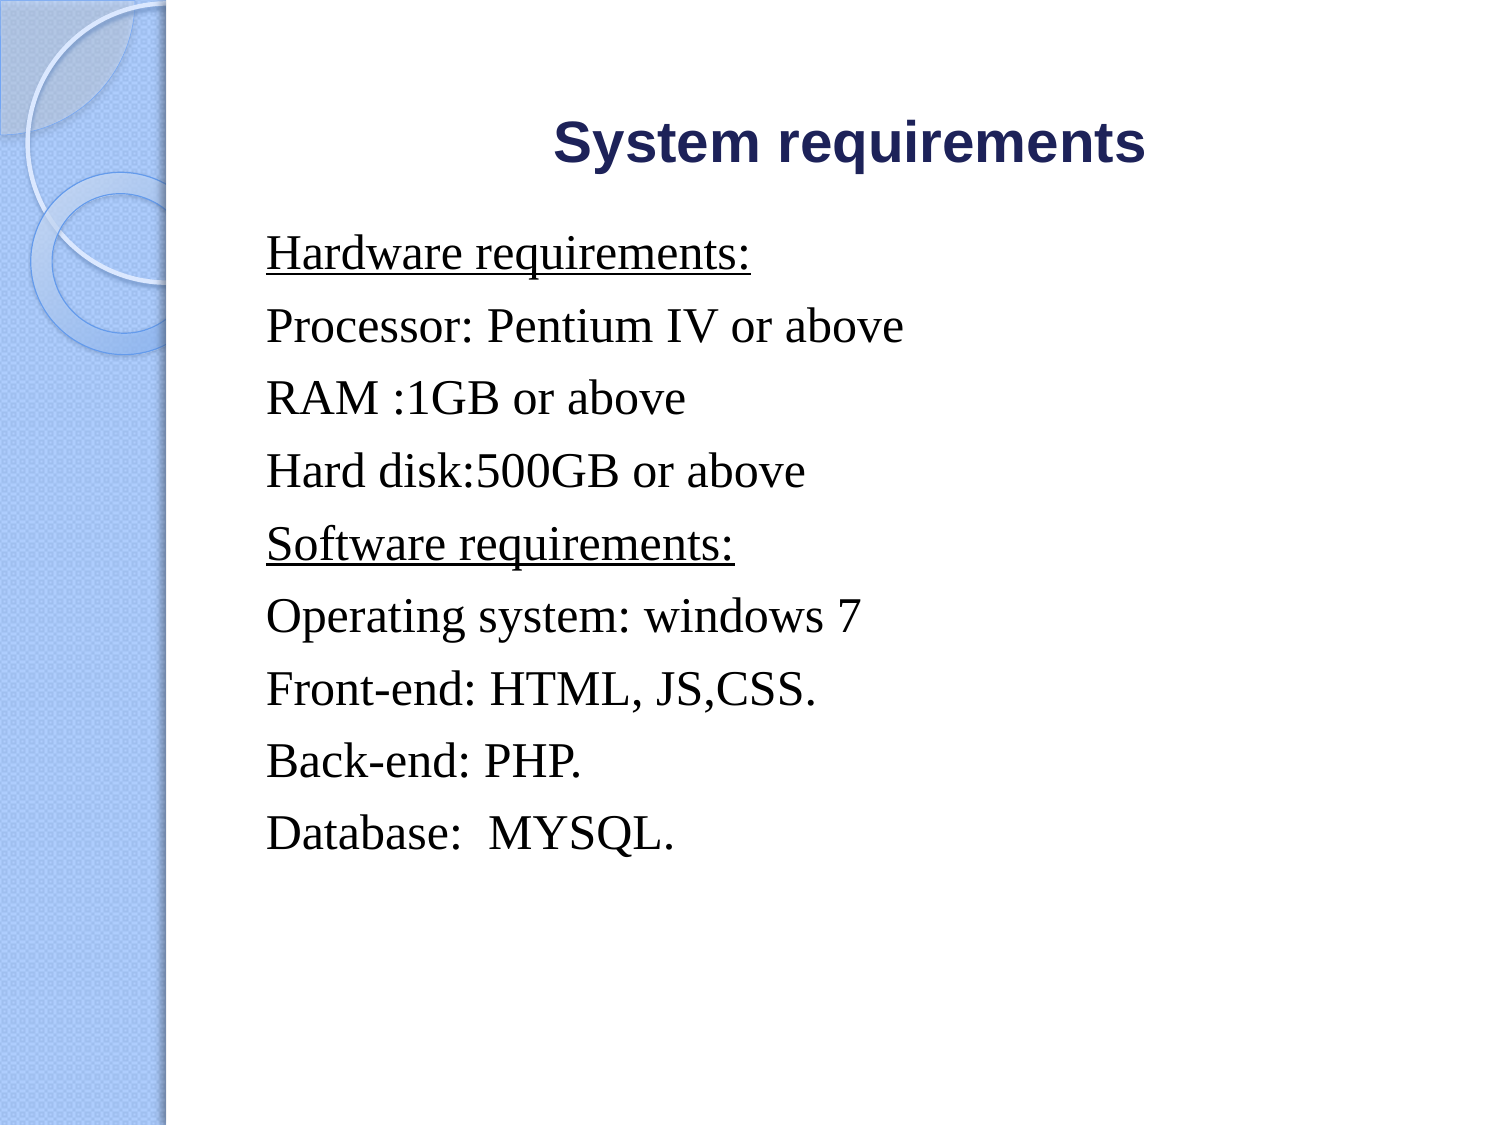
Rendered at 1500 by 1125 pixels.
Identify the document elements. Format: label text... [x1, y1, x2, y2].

list Hardware requirements: Processor: Pentium IV or above RAM :1GB or above Hard disk:500GB or above Software requirements: Operating system: windows 7 Front-end: HTML, JS,CSS. Back-end: PHP. Database: MYSQL. [237, 212, 1350, 959]
title System requirements [235, 45, 1466, 233]
